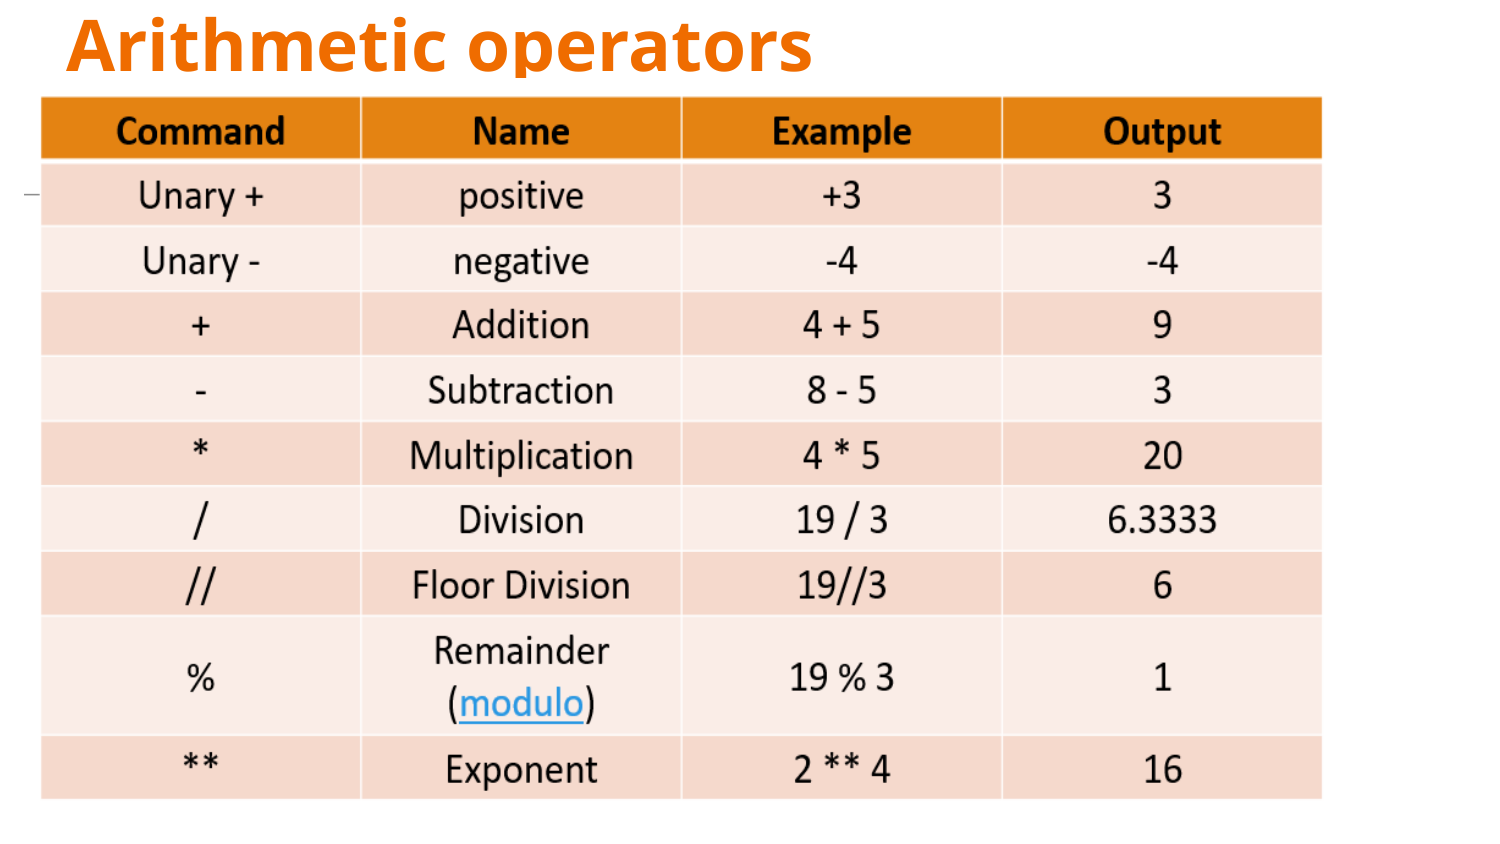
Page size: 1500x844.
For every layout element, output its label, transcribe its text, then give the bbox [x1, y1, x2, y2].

picture [24, 78, 1340, 819]
title Arithmetic operators [51, 0, 1449, 102]
